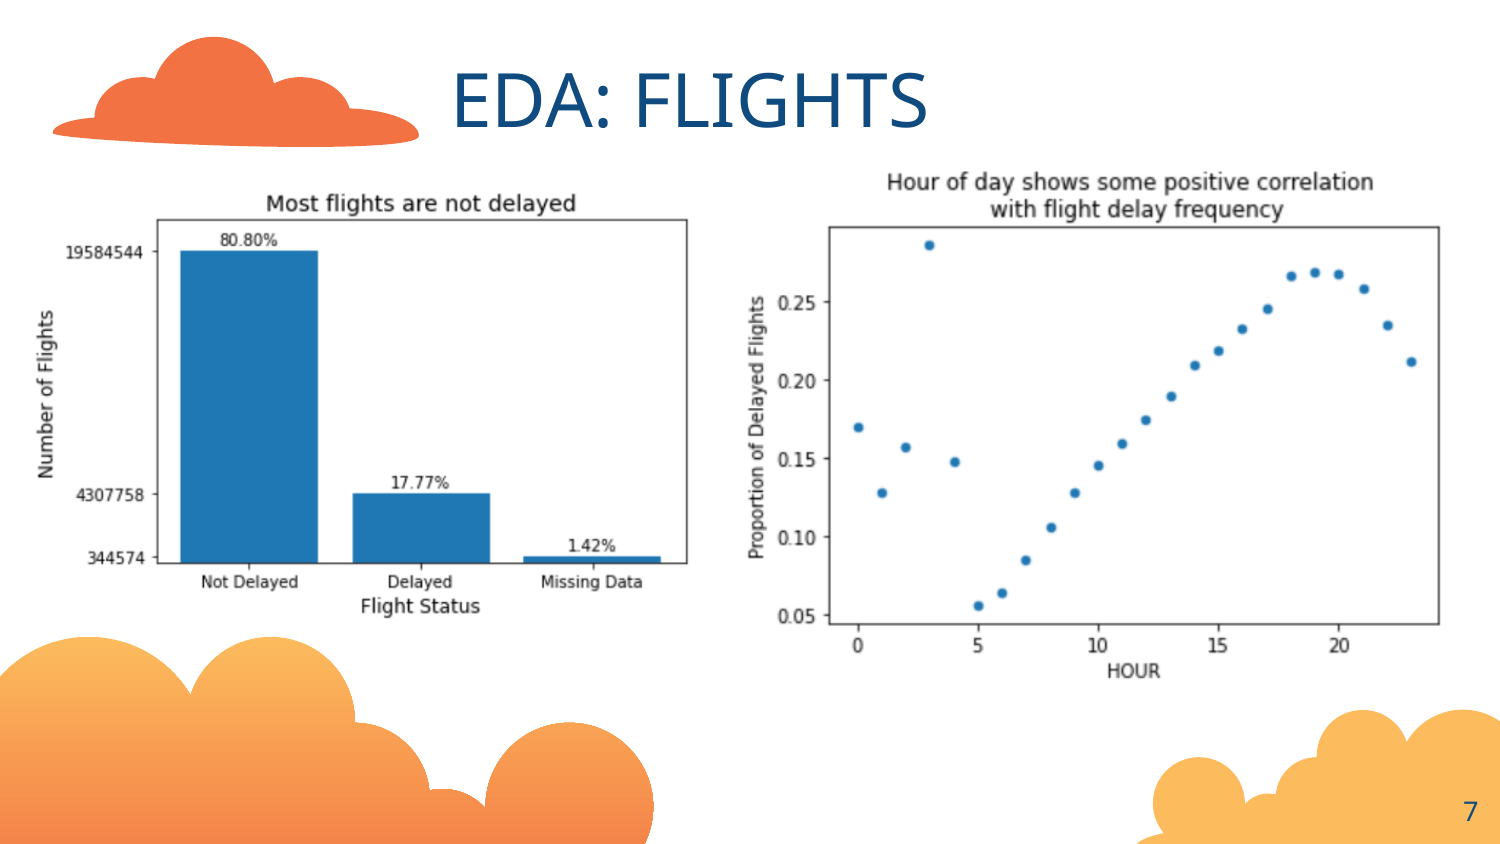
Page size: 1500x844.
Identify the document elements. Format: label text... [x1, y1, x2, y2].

picture [24, 183, 704, 624]
picture [727, 170, 1476, 706]
slide_number ‹#› [1403, 779, 1494, 844]
text_box EDA: FLIGHTS [435, 37, 1165, 158]
